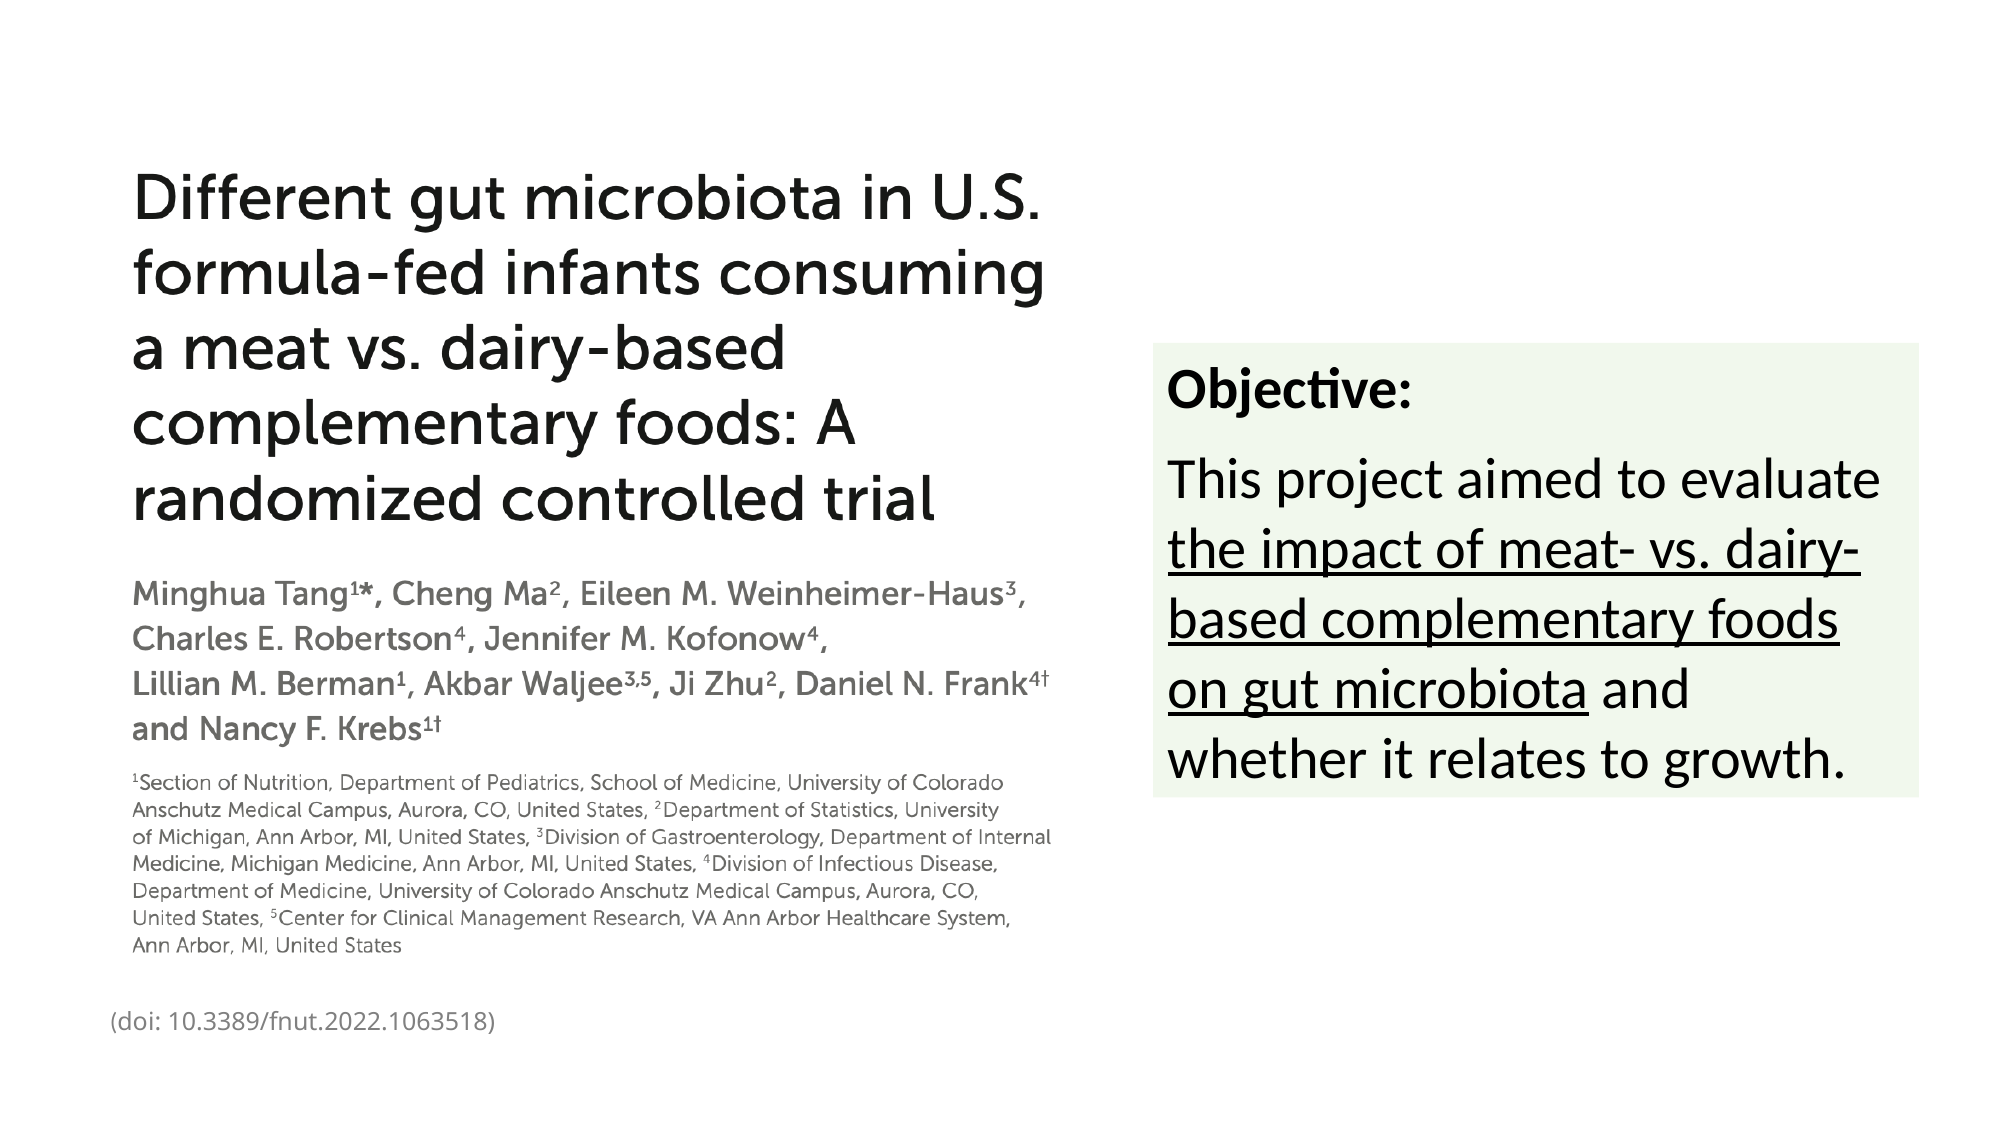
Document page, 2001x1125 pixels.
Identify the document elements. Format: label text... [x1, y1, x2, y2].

text_box Objective: This project aimed to evaluate the impact of meat- vs. dairy-based complementary foods on gut microbiota and whether it relates to growth. [1154, 342, 1919, 798]
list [53, 126, 1154, 999]
text_box (doi: 10.3389/fnut.2022.1063518) [95, 999, 511, 1044]
